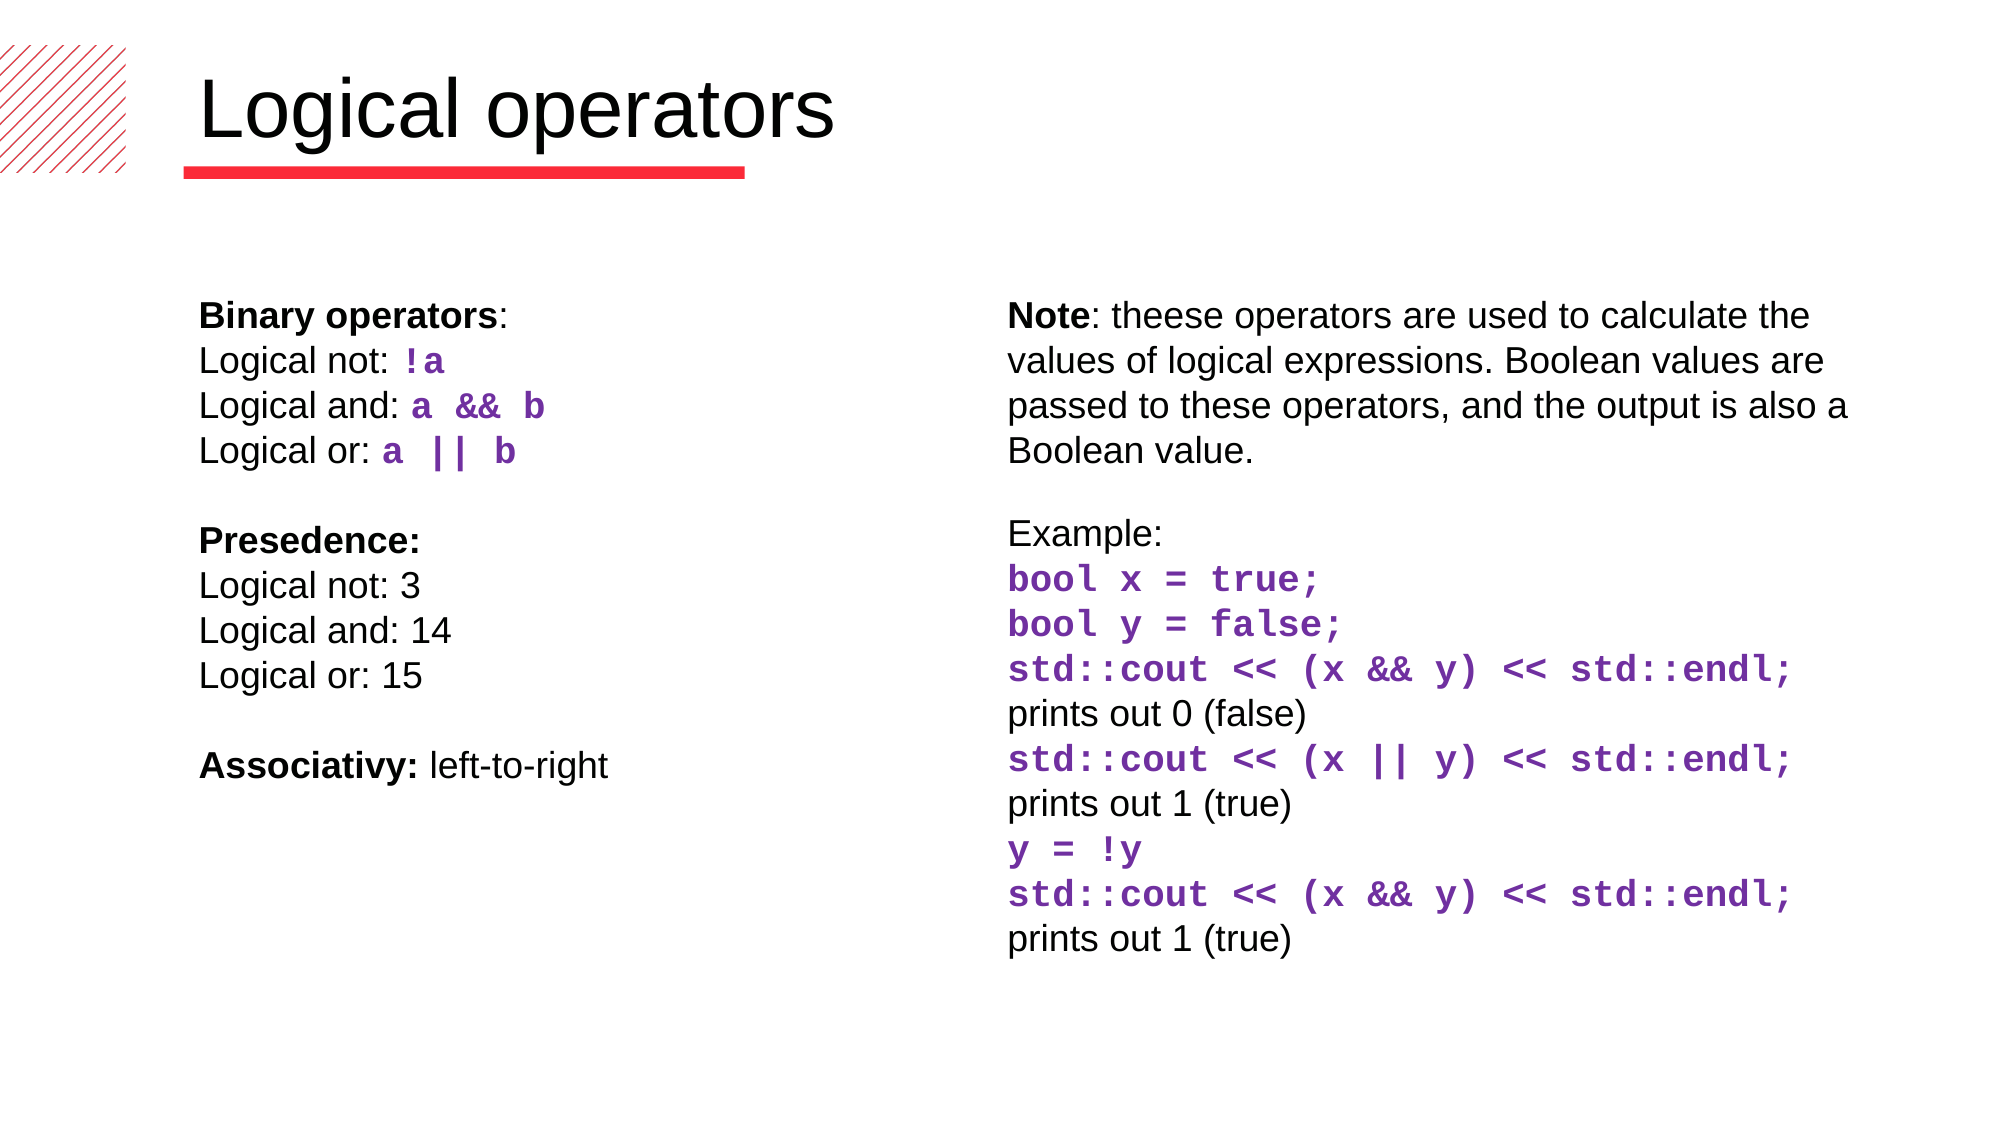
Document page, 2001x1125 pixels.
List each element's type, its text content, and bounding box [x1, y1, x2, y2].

text_box Note: theese operators are used to calculate the values ​​of logical expressions. Boolean values ​​are passed to these operators, and the output is also a Boolean value. [999, 283, 1888, 479]
list Logical operators [183, 58, 1780, 194]
text_box Binary operators: Logical not: !a Logical and: a && b Logical or: a || b Presedence: Logical not: 3 Logical and: 14 Logical or: 15 Associativy: left-to-right [183, 283, 963, 794]
text_box Example: bool x = true; bool y = false; std::cout << (x && y) << std::endl; prints out 0 (false) std::cout << (x || y) << std::endl; prints out 1 (true) y = !y std::cout << (x && y) << std::endl; prints out 1 (true) [999, 501, 1888, 967]
picture [0, 45, 126, 173]
